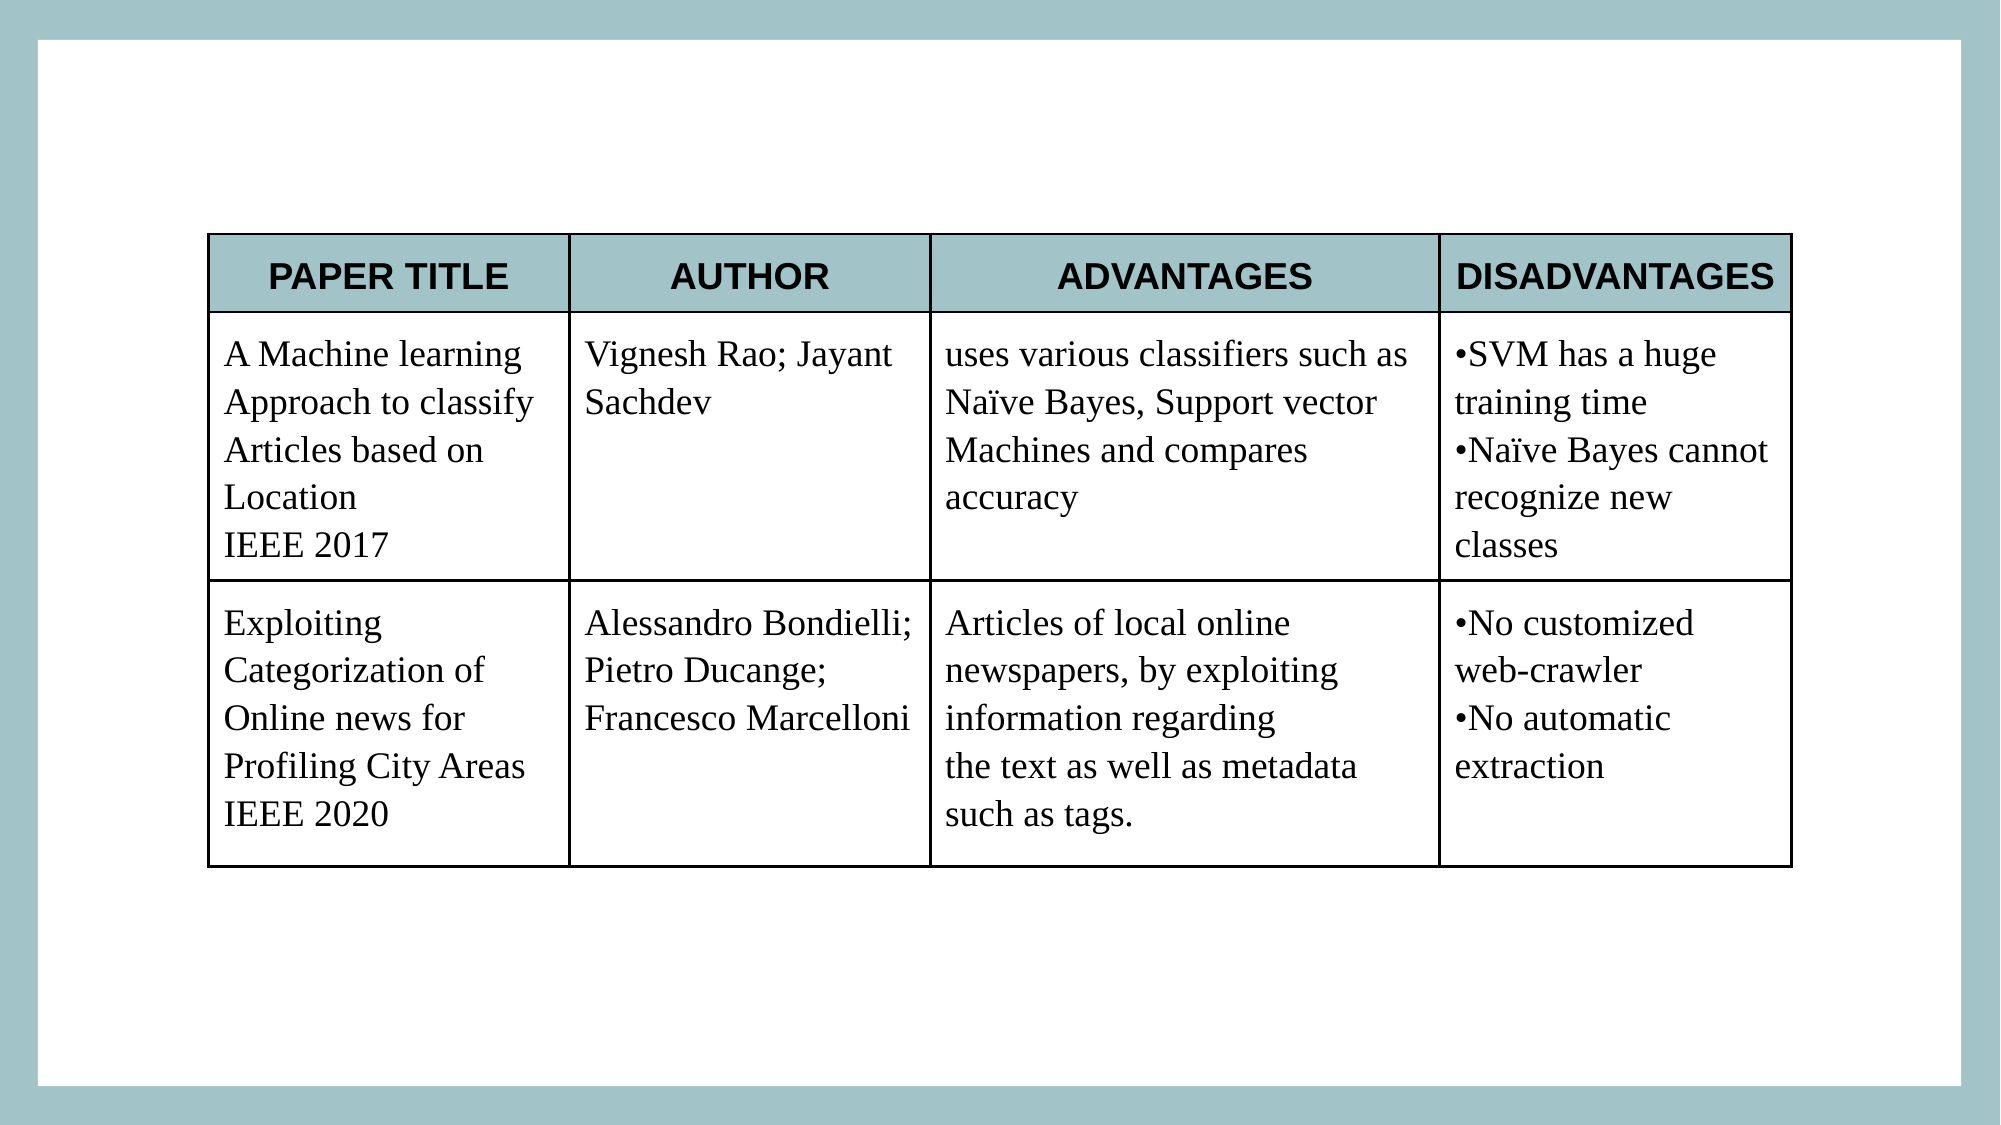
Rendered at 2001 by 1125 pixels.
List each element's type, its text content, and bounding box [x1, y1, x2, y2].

table_header AUTHOR [571, 235, 929, 311]
table_cell Alessandro Bondielli; Pietro Ducange; Francesco Marcelloni [571, 582, 929, 865]
table_cell •SVM has a huge training time •Naïve Bayes cannot recognize new classes [1441, 313, 1790, 579]
table_cell Exploiting Categorization of Online news for Profiling City Areas IEEE 2020 [210, 582, 568, 865]
table_header ADVANTAGES [932, 235, 1438, 311]
table_cell Articles of local online newspapers, by exploiting information regarding the text as well as metadata such as tags. [932, 582, 1438, 865]
table_cell A Machine learning Approach to classify Articles based on Location IEEE 2017 [210, 313, 568, 579]
table_cell •No customized web-crawler •No automatic extraction [1441, 582, 1790, 865]
table_header DISADVANTAGES [1441, 235, 1790, 311]
table_cell uses various classifiers such as Naïve Bayes, Support vector Machines and compares accuracy [932, 313, 1438, 579]
table_header PAPER TITLE [210, 235, 568, 311]
table_cell Vignesh Rao; Jayant Sachdev [571, 313, 929, 579]
